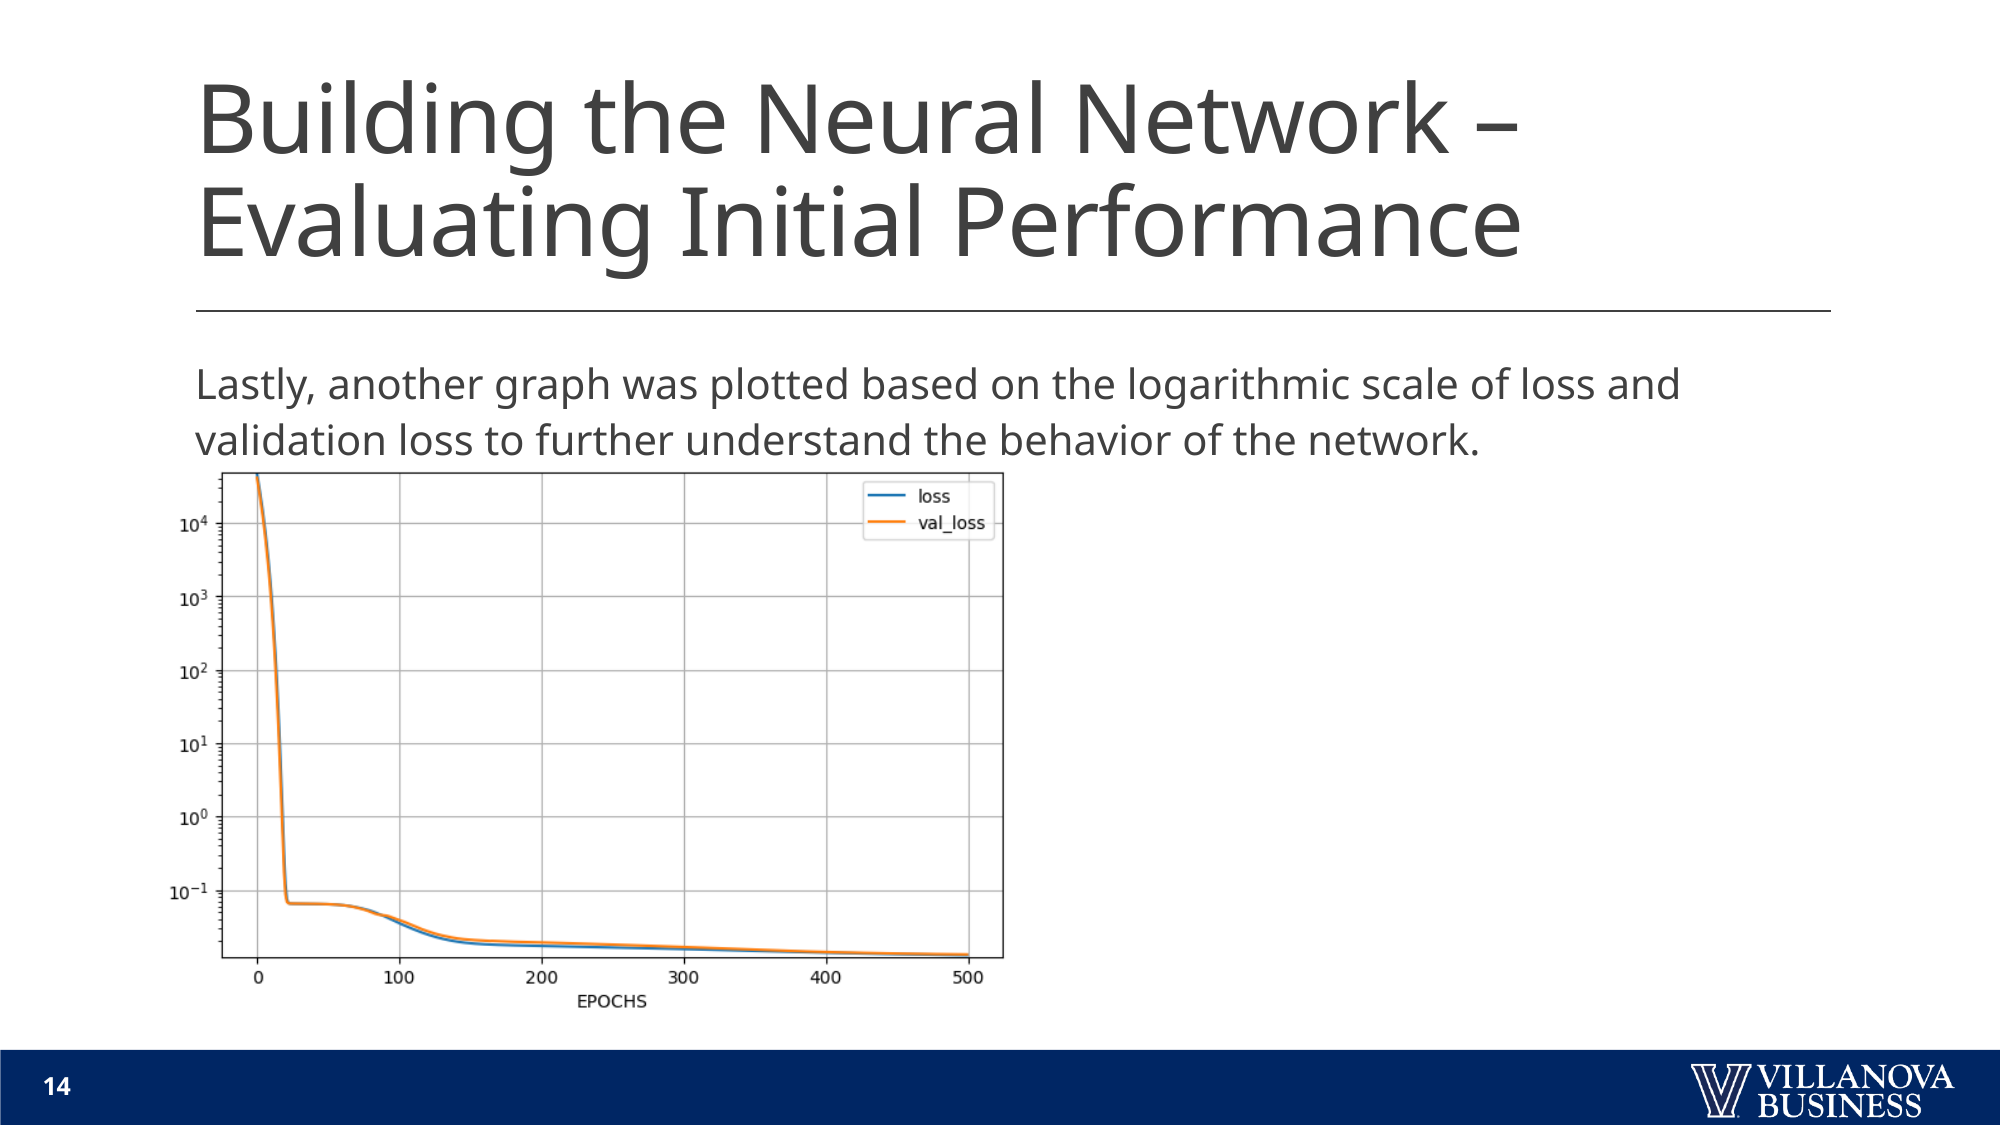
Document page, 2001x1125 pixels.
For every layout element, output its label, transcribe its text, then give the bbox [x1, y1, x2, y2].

list Lastly, another graph was plotted based on the logarithmic scale of loss and validation loss to further understand the behavior of the network. [180, 345, 1830, 963]
slide_number 14 [27, 1057, 156, 1118]
title Building the Neural Network – Evaluating Initial Performance [180, 47, 1830, 285]
picture [1683, 1035, 1973, 1125]
picture [154, 460, 1015, 1025]
